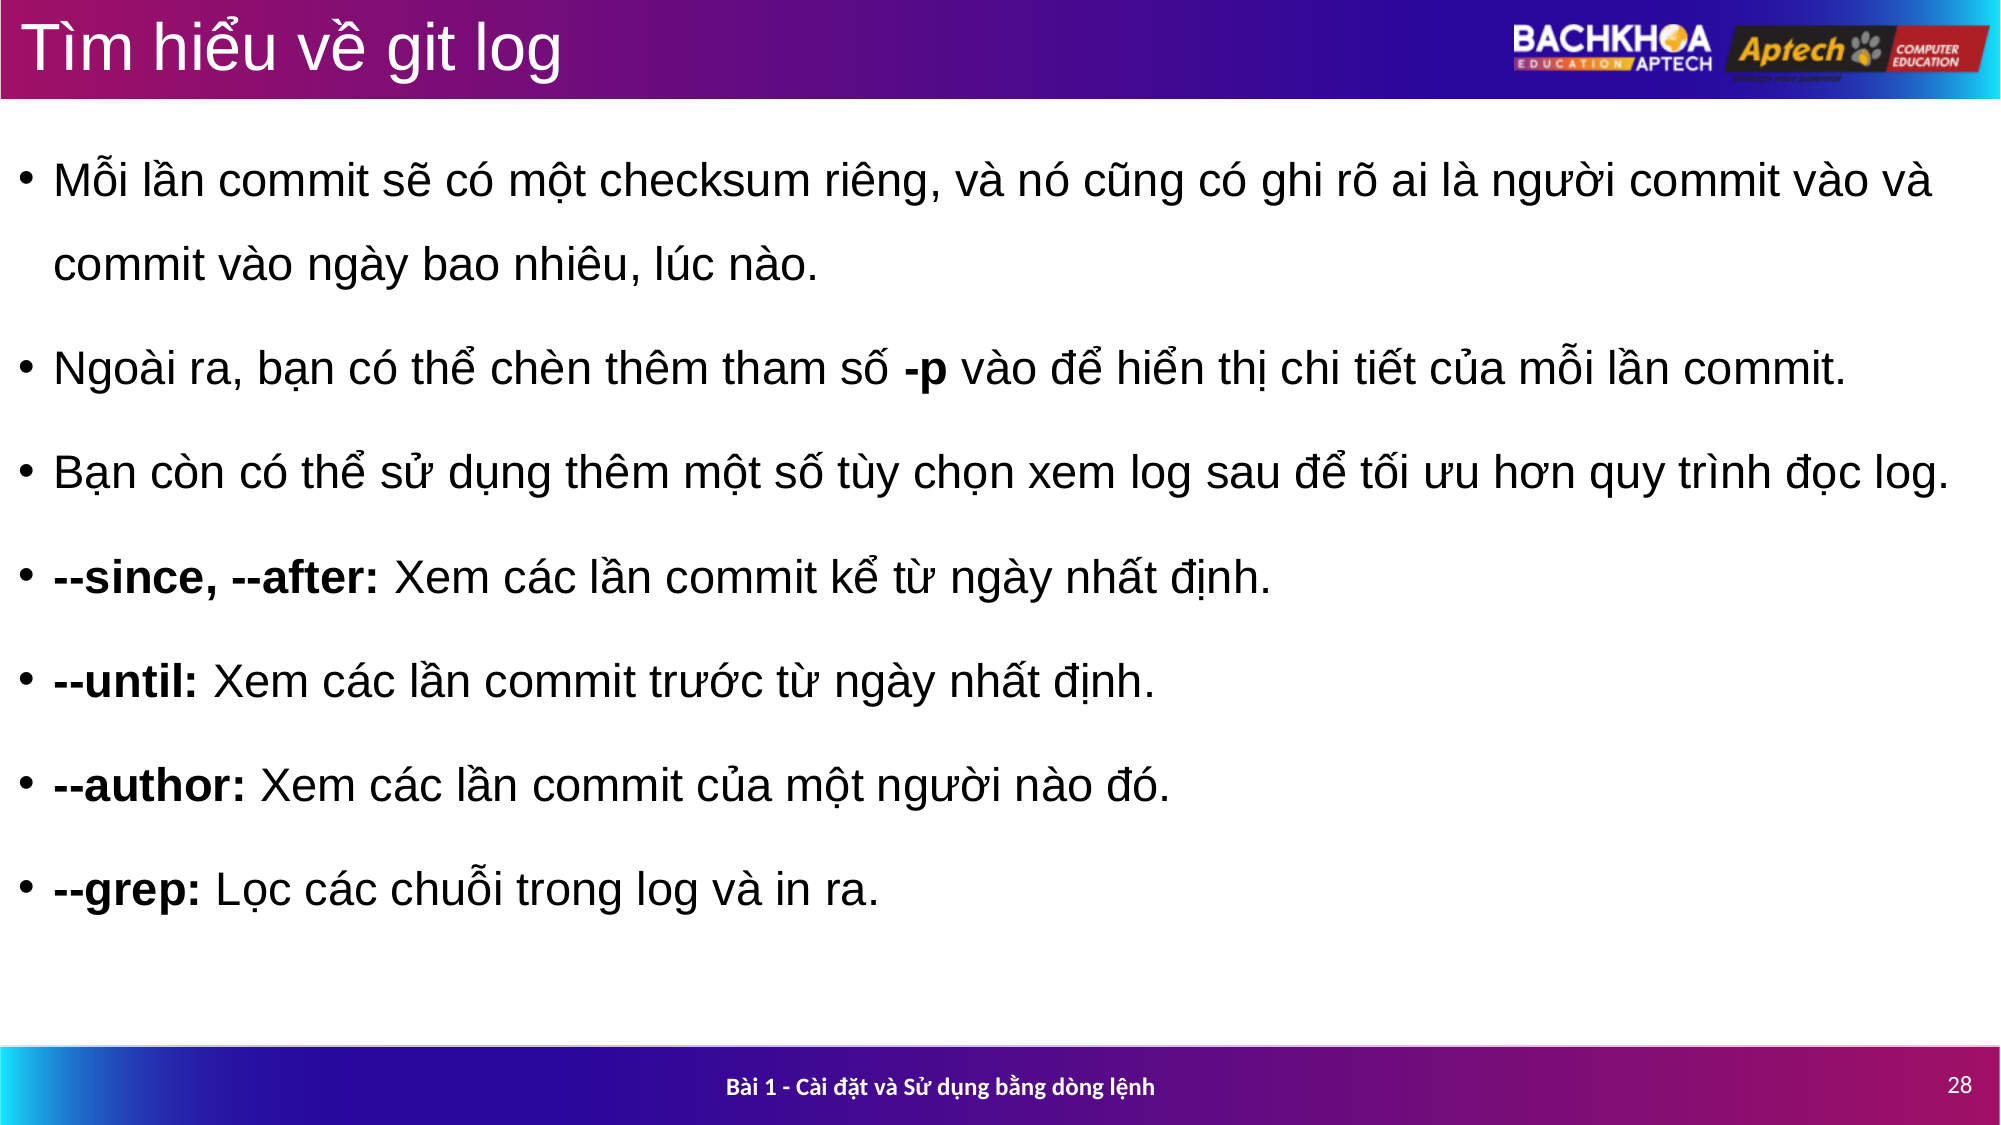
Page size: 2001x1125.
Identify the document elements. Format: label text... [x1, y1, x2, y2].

picture [0, 1045, 2000, 1125]
list Mỗi lần commit sẽ có một checksum riêng, và nó cũng có ghi rõ ai là người commit vào và commit vào ngày bao nhiêu, lúc nào. Ngoài ra, bạn có thể chèn thêm tham số -p vào để hiển thị chi tiết của mỗi lần commit. Bạn còn có thể sử dụng thêm một số tùy chọn xem log sau để tối ưu hơn quy trình đọc log. --since, --after: Xem các lần commit kể từ ngày nhất định. --until: Xem các lần commit trước từ ngày nhất định. --author: Xem các lần commit của một người nào đó. --grep: Lọc các chuỗi trong log và in ra. [3, 113, 1988, 1014]
slide_number 28 [1877, 1053, 1988, 1114]
footer Bài 1 - Cài đặt và Sử dụng bằng dòng lệnh [17, 1055, 1865, 1116]
picture [0, 0, 2001, 99]
title Tìm hiểu về git log [4, 5, 1990, 93]
